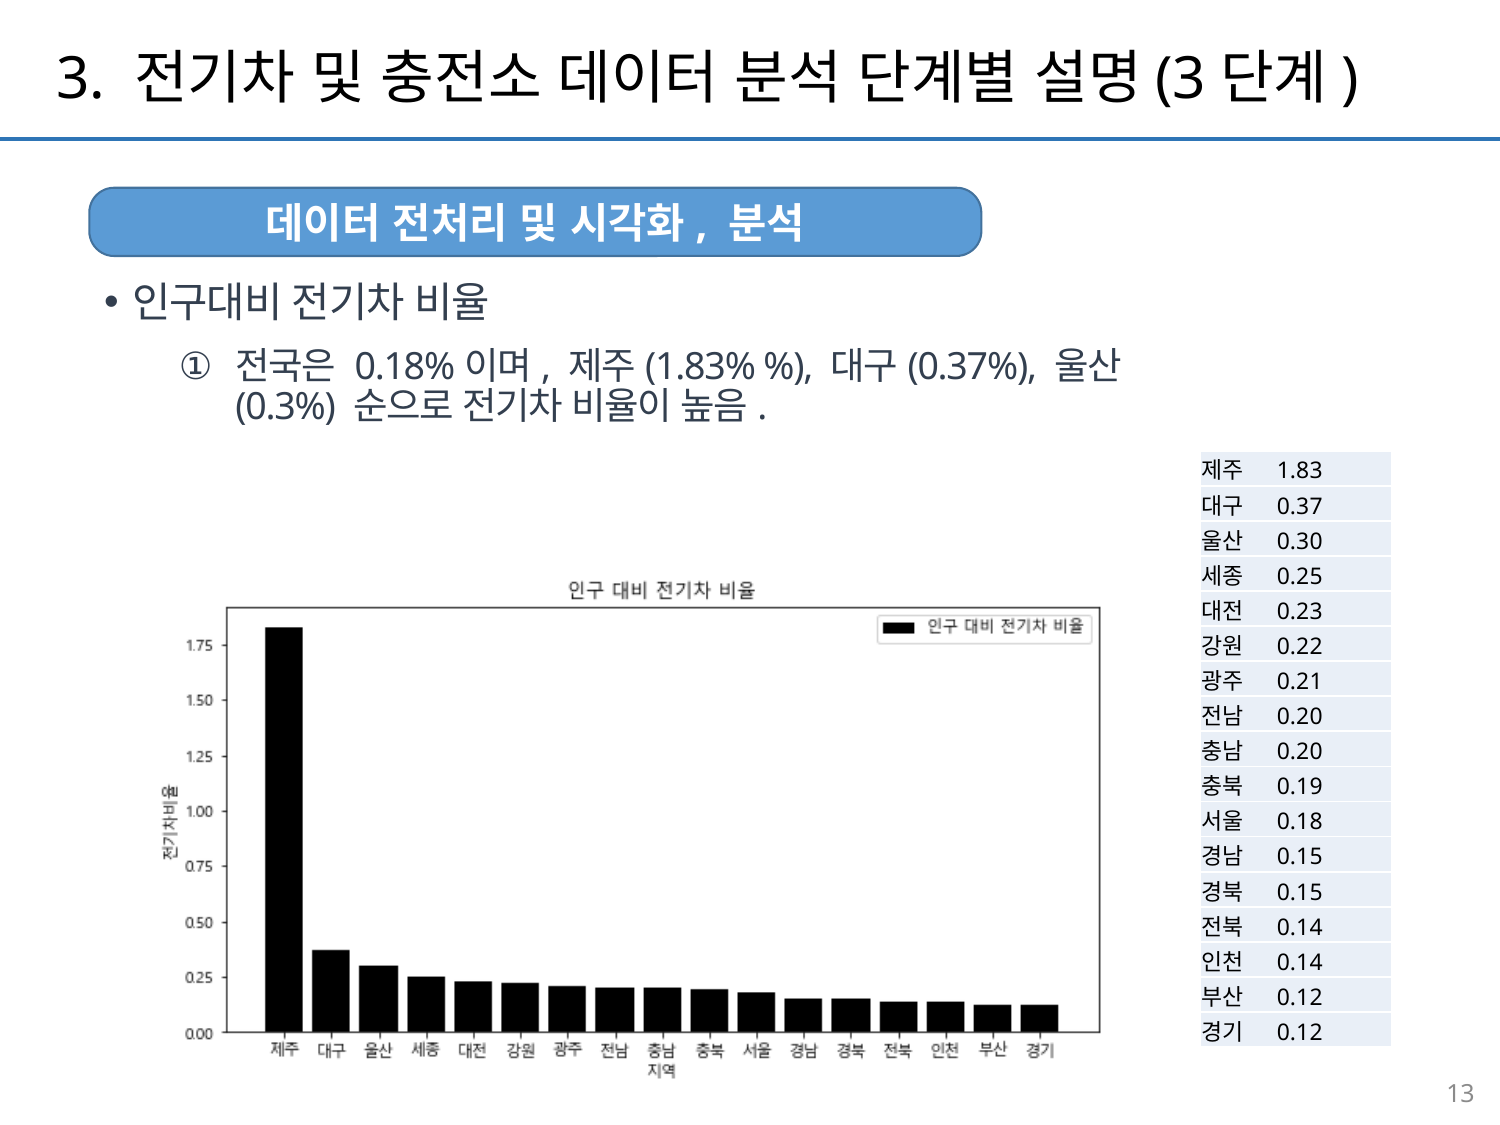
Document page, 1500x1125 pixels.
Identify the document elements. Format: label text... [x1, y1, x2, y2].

text_box 3. 전기차 및 충전소 데이터 분석 단계별 설명(3단계) [41, 40, 1459, 119]
table_cell 광주 0.21 [1201, 662, 1391, 695]
table_cell 울산 0.30 [1201, 522, 1391, 555]
table_cell 전북 0.14 [1201, 908, 1391, 941]
table_cell 서울 0.18 [1201, 802, 1391, 836]
table_cell 경북 0.15 [1201, 873, 1391, 906]
picture [145, 579, 1132, 1085]
table_cell 인천 0.14 [1201, 943, 1391, 976]
list 인구대비 전기차 비율 [89, 273, 1222, 342]
text_box 전국은 0.18%이며, 제주(1.83% %), 대구(0.37%), 울산(0.3%) 순으로 전기차 비율이 높음. [89, 342, 1222, 678]
table_cell 부산 0.12 [1201, 978, 1391, 1011]
table_cell 강원 0.22 [1201, 627, 1391, 660]
table_cell 충남 0.20 [1201, 732, 1391, 766]
table_cell 대구 0.37 [1201, 487, 1391, 520]
table_cell 경남 0.15 [1201, 837, 1391, 871]
table_header 제주 1.83 [1201, 452, 1391, 485]
table_cell 경기 0.12 [1201, 1013, 1391, 1046]
table_cell 대전 0.23 [1201, 592, 1391, 625]
table_cell 전남 0.20 [1201, 697, 1391, 730]
table_cell 세종 0.25 [1201, 557, 1391, 590]
table_cell 충북 0.19 [1201, 767, 1391, 801]
text_box 데이터 전처리 및 시각화, 분석 [88, 186, 983, 258]
